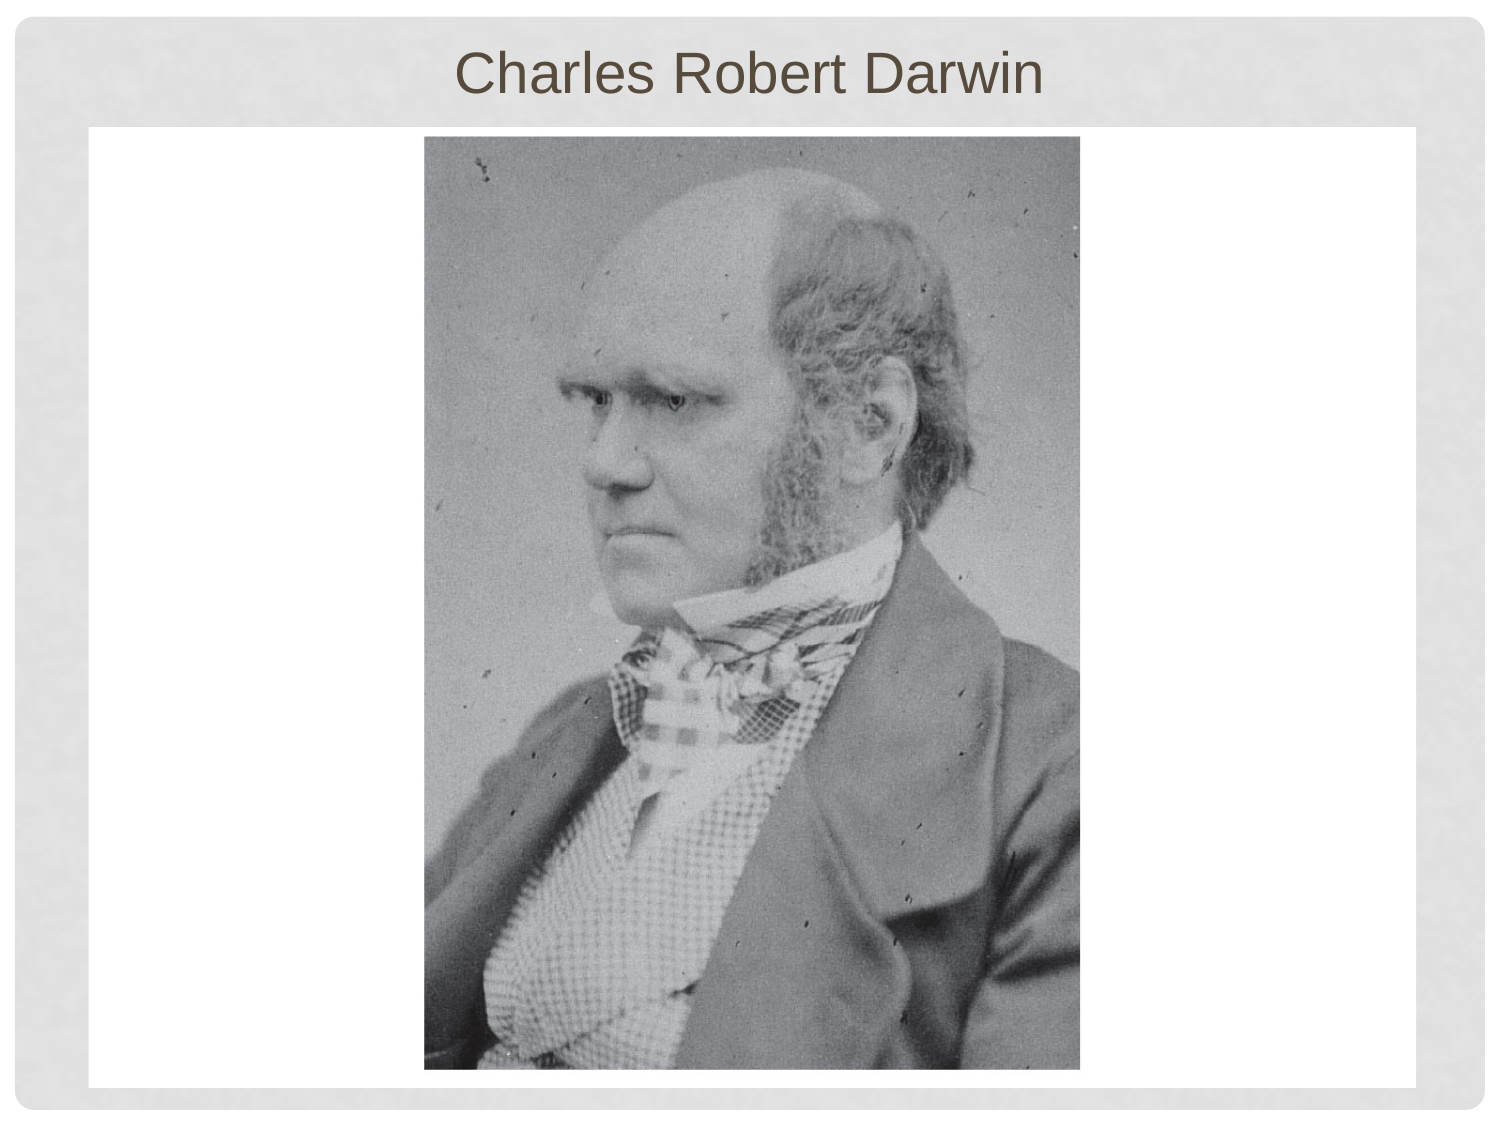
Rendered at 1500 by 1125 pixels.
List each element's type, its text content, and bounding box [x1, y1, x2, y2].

picture [88, 126, 1417, 1088]
text_box Charles Robert Darwin [0, 27, 1500, 118]
